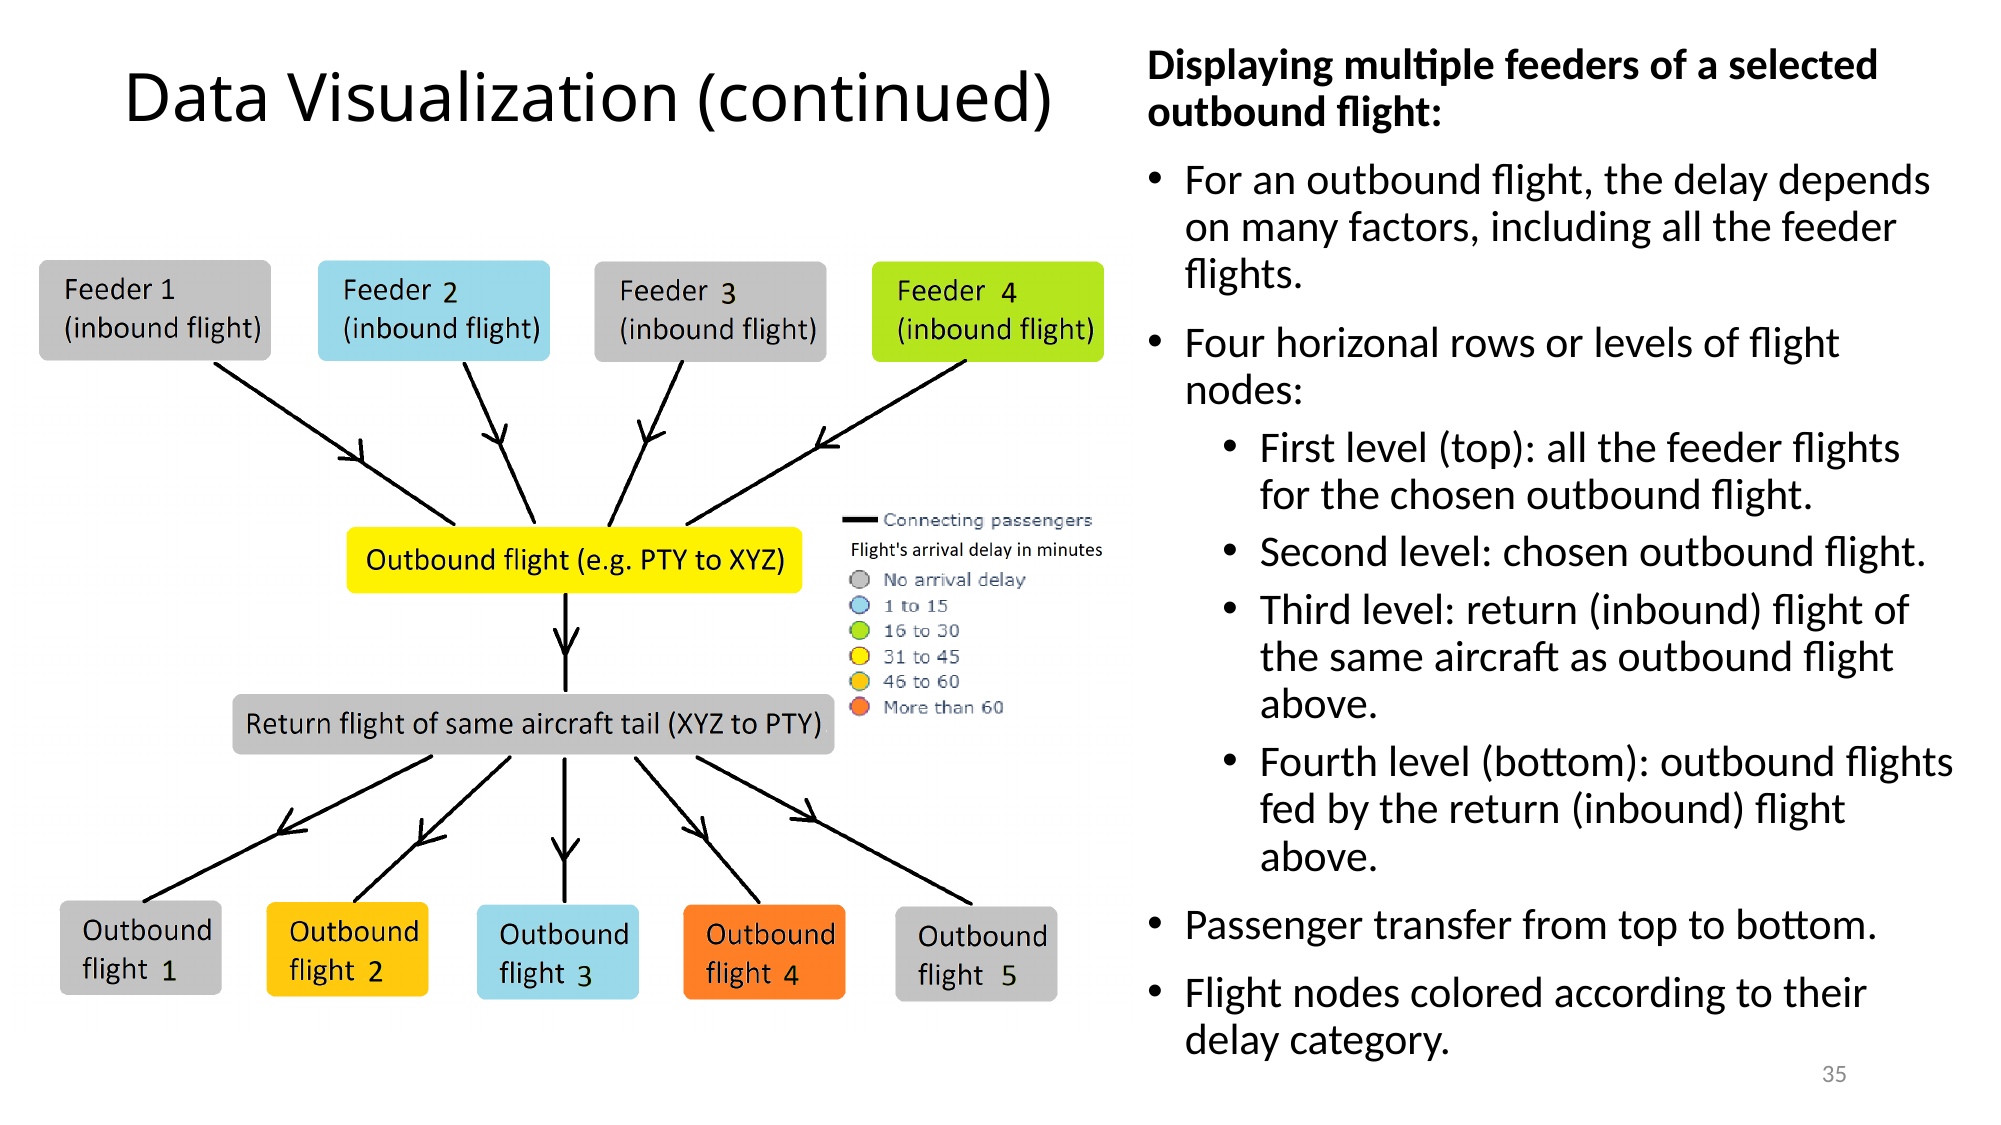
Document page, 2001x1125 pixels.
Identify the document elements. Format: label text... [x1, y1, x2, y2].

picture [7, 229, 1133, 1029]
list Displaying multiple feeders of a selected outbound flight: For an outbound flight, the delay depends on many factors, including all the feeder flights. Four horizonal rows or levels of flight nodes: First level (top): all the feeder flights for the chosen outbound flight. Second level: chosen outbound flight. Third level: return (inbound) flight of the same aircraft as outbound flight above. Fourth level (bottom): outbound flights fed by the return (inbound) flight above. Passenger transfer from top to bottom. Flight nodes colored according to their delay category. [1132, 33, 1970, 1103]
slide_number 35 [1412, 1042, 1863, 1103]
title Data Visualization (continued) [57, 33, 1119, 167]
